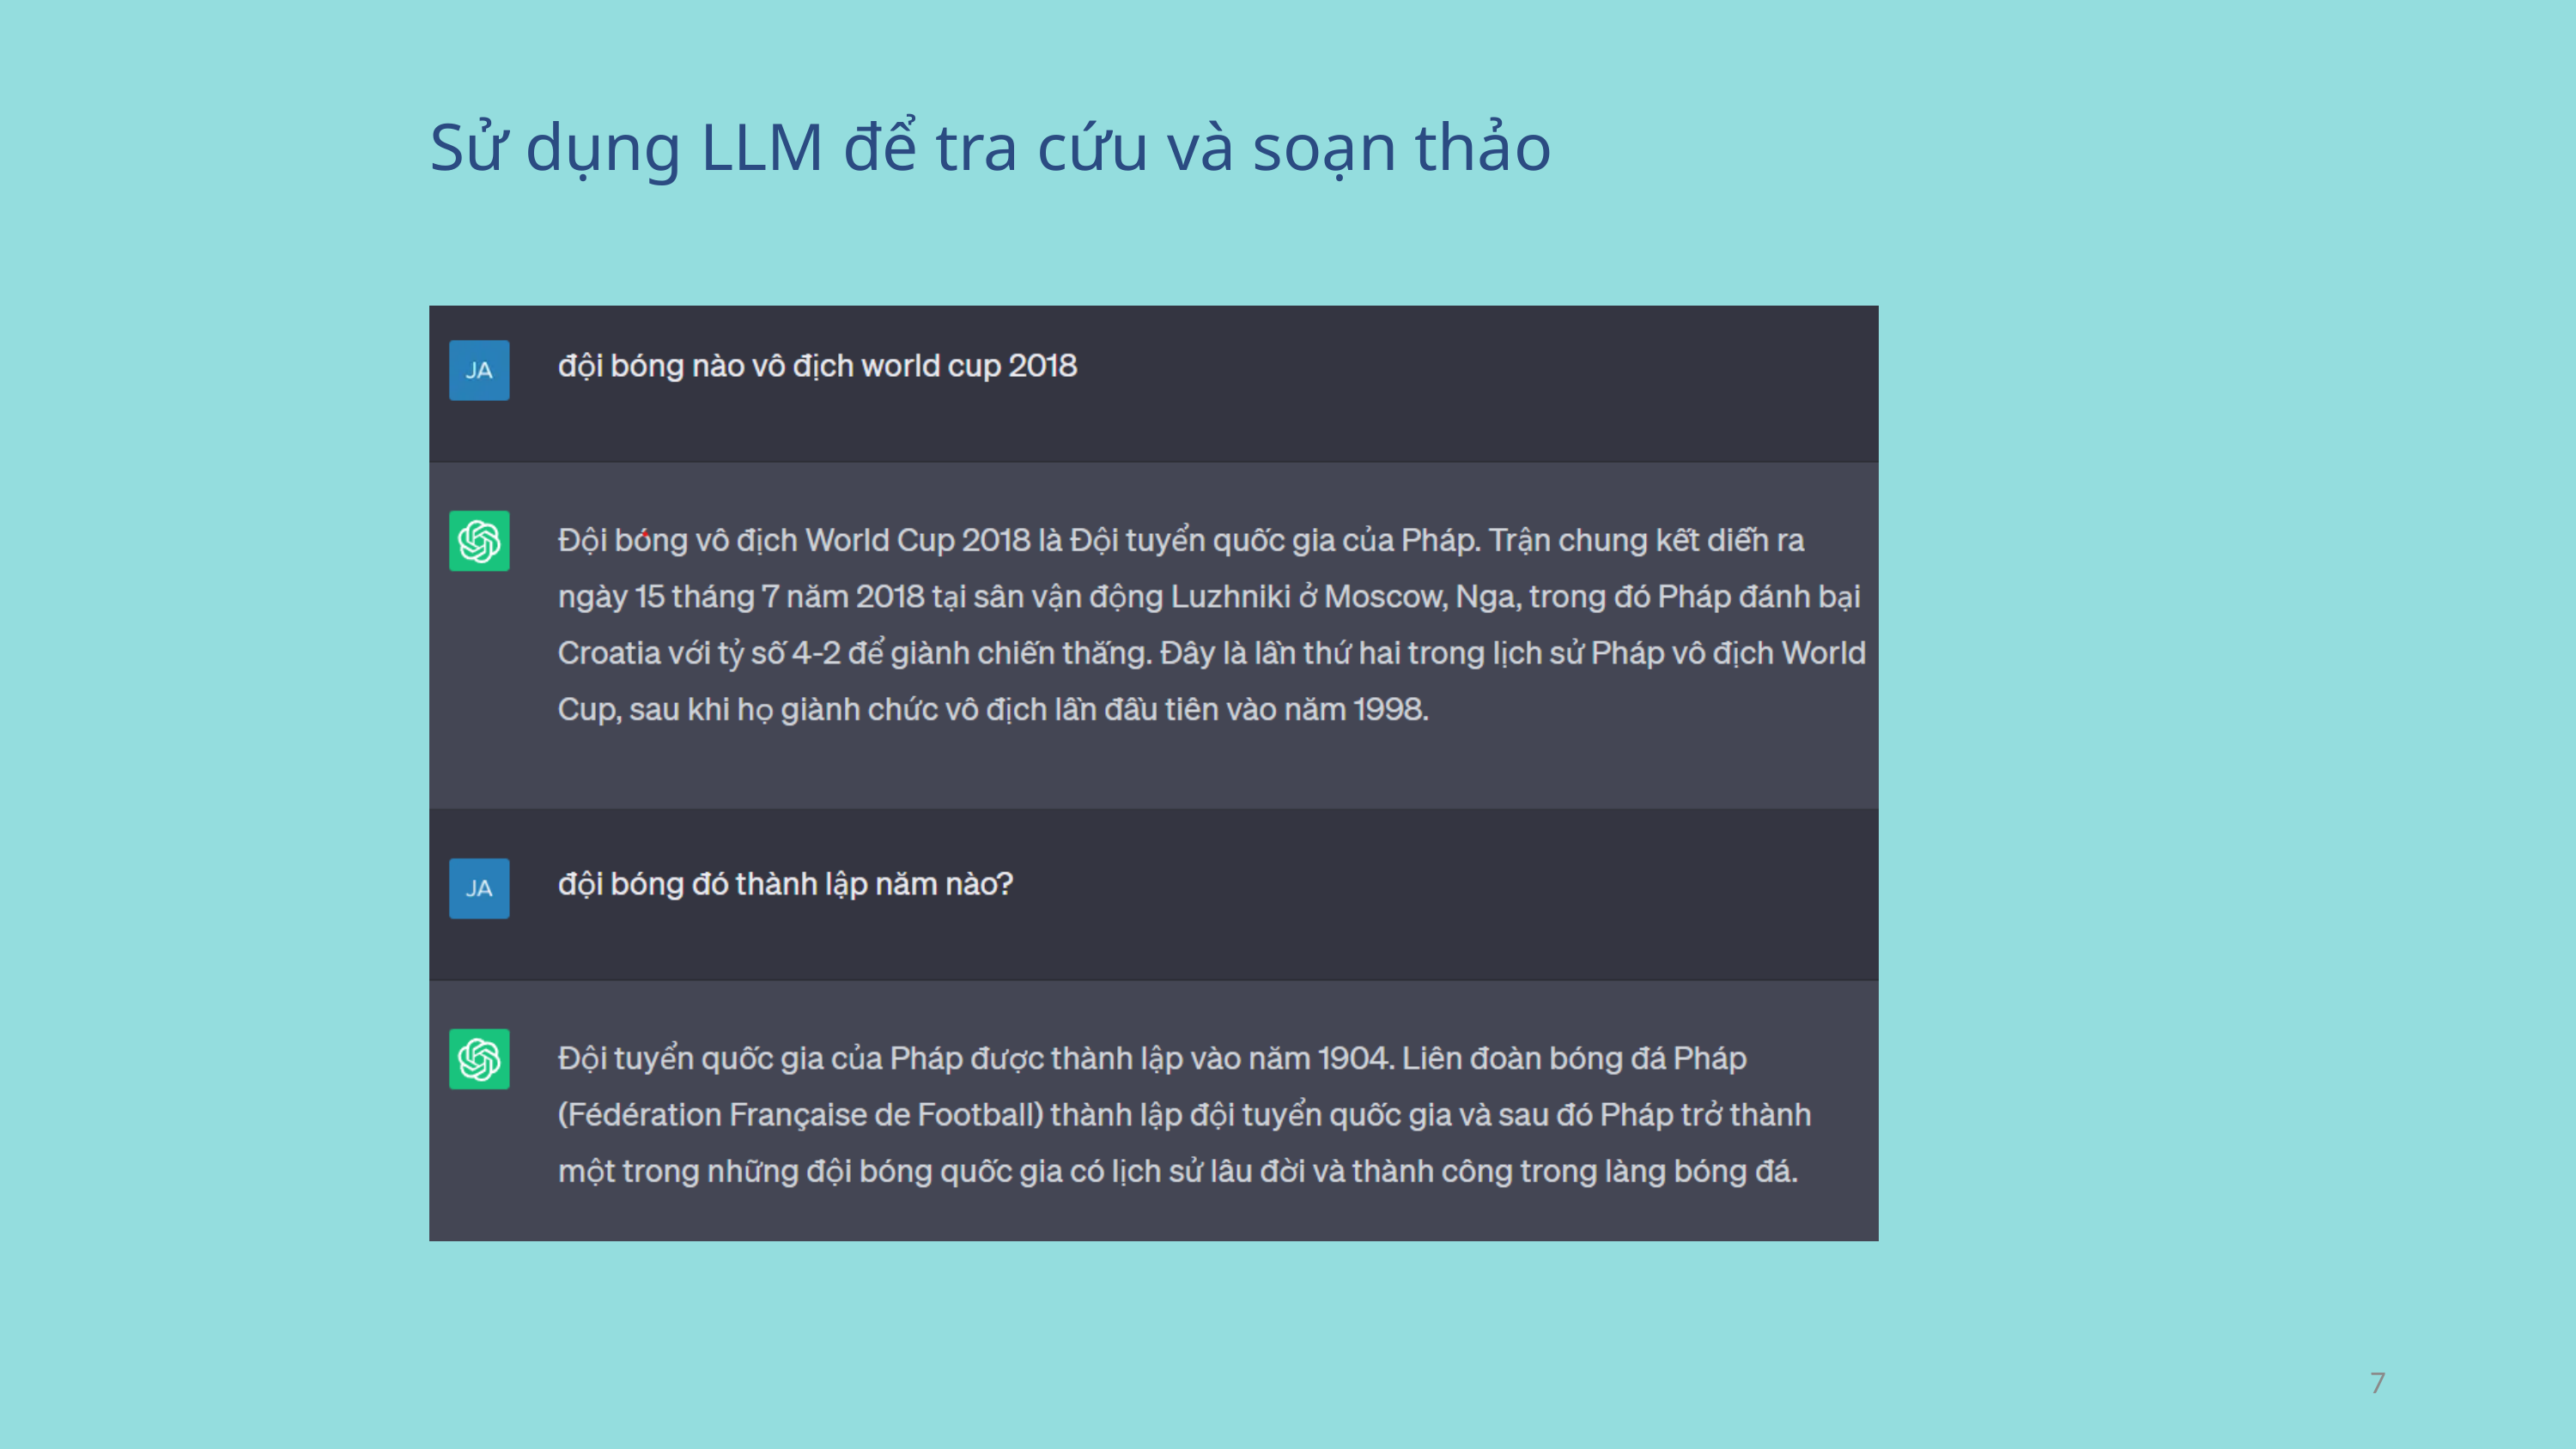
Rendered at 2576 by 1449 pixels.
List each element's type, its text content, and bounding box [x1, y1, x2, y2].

slide_number 7 [1819, 1343, 2399, 1420]
picture [428, 306, 1879, 1241]
text_box Sử dụng LLM để tra cứu và soạn thảo [428, 80, 1782, 184]
